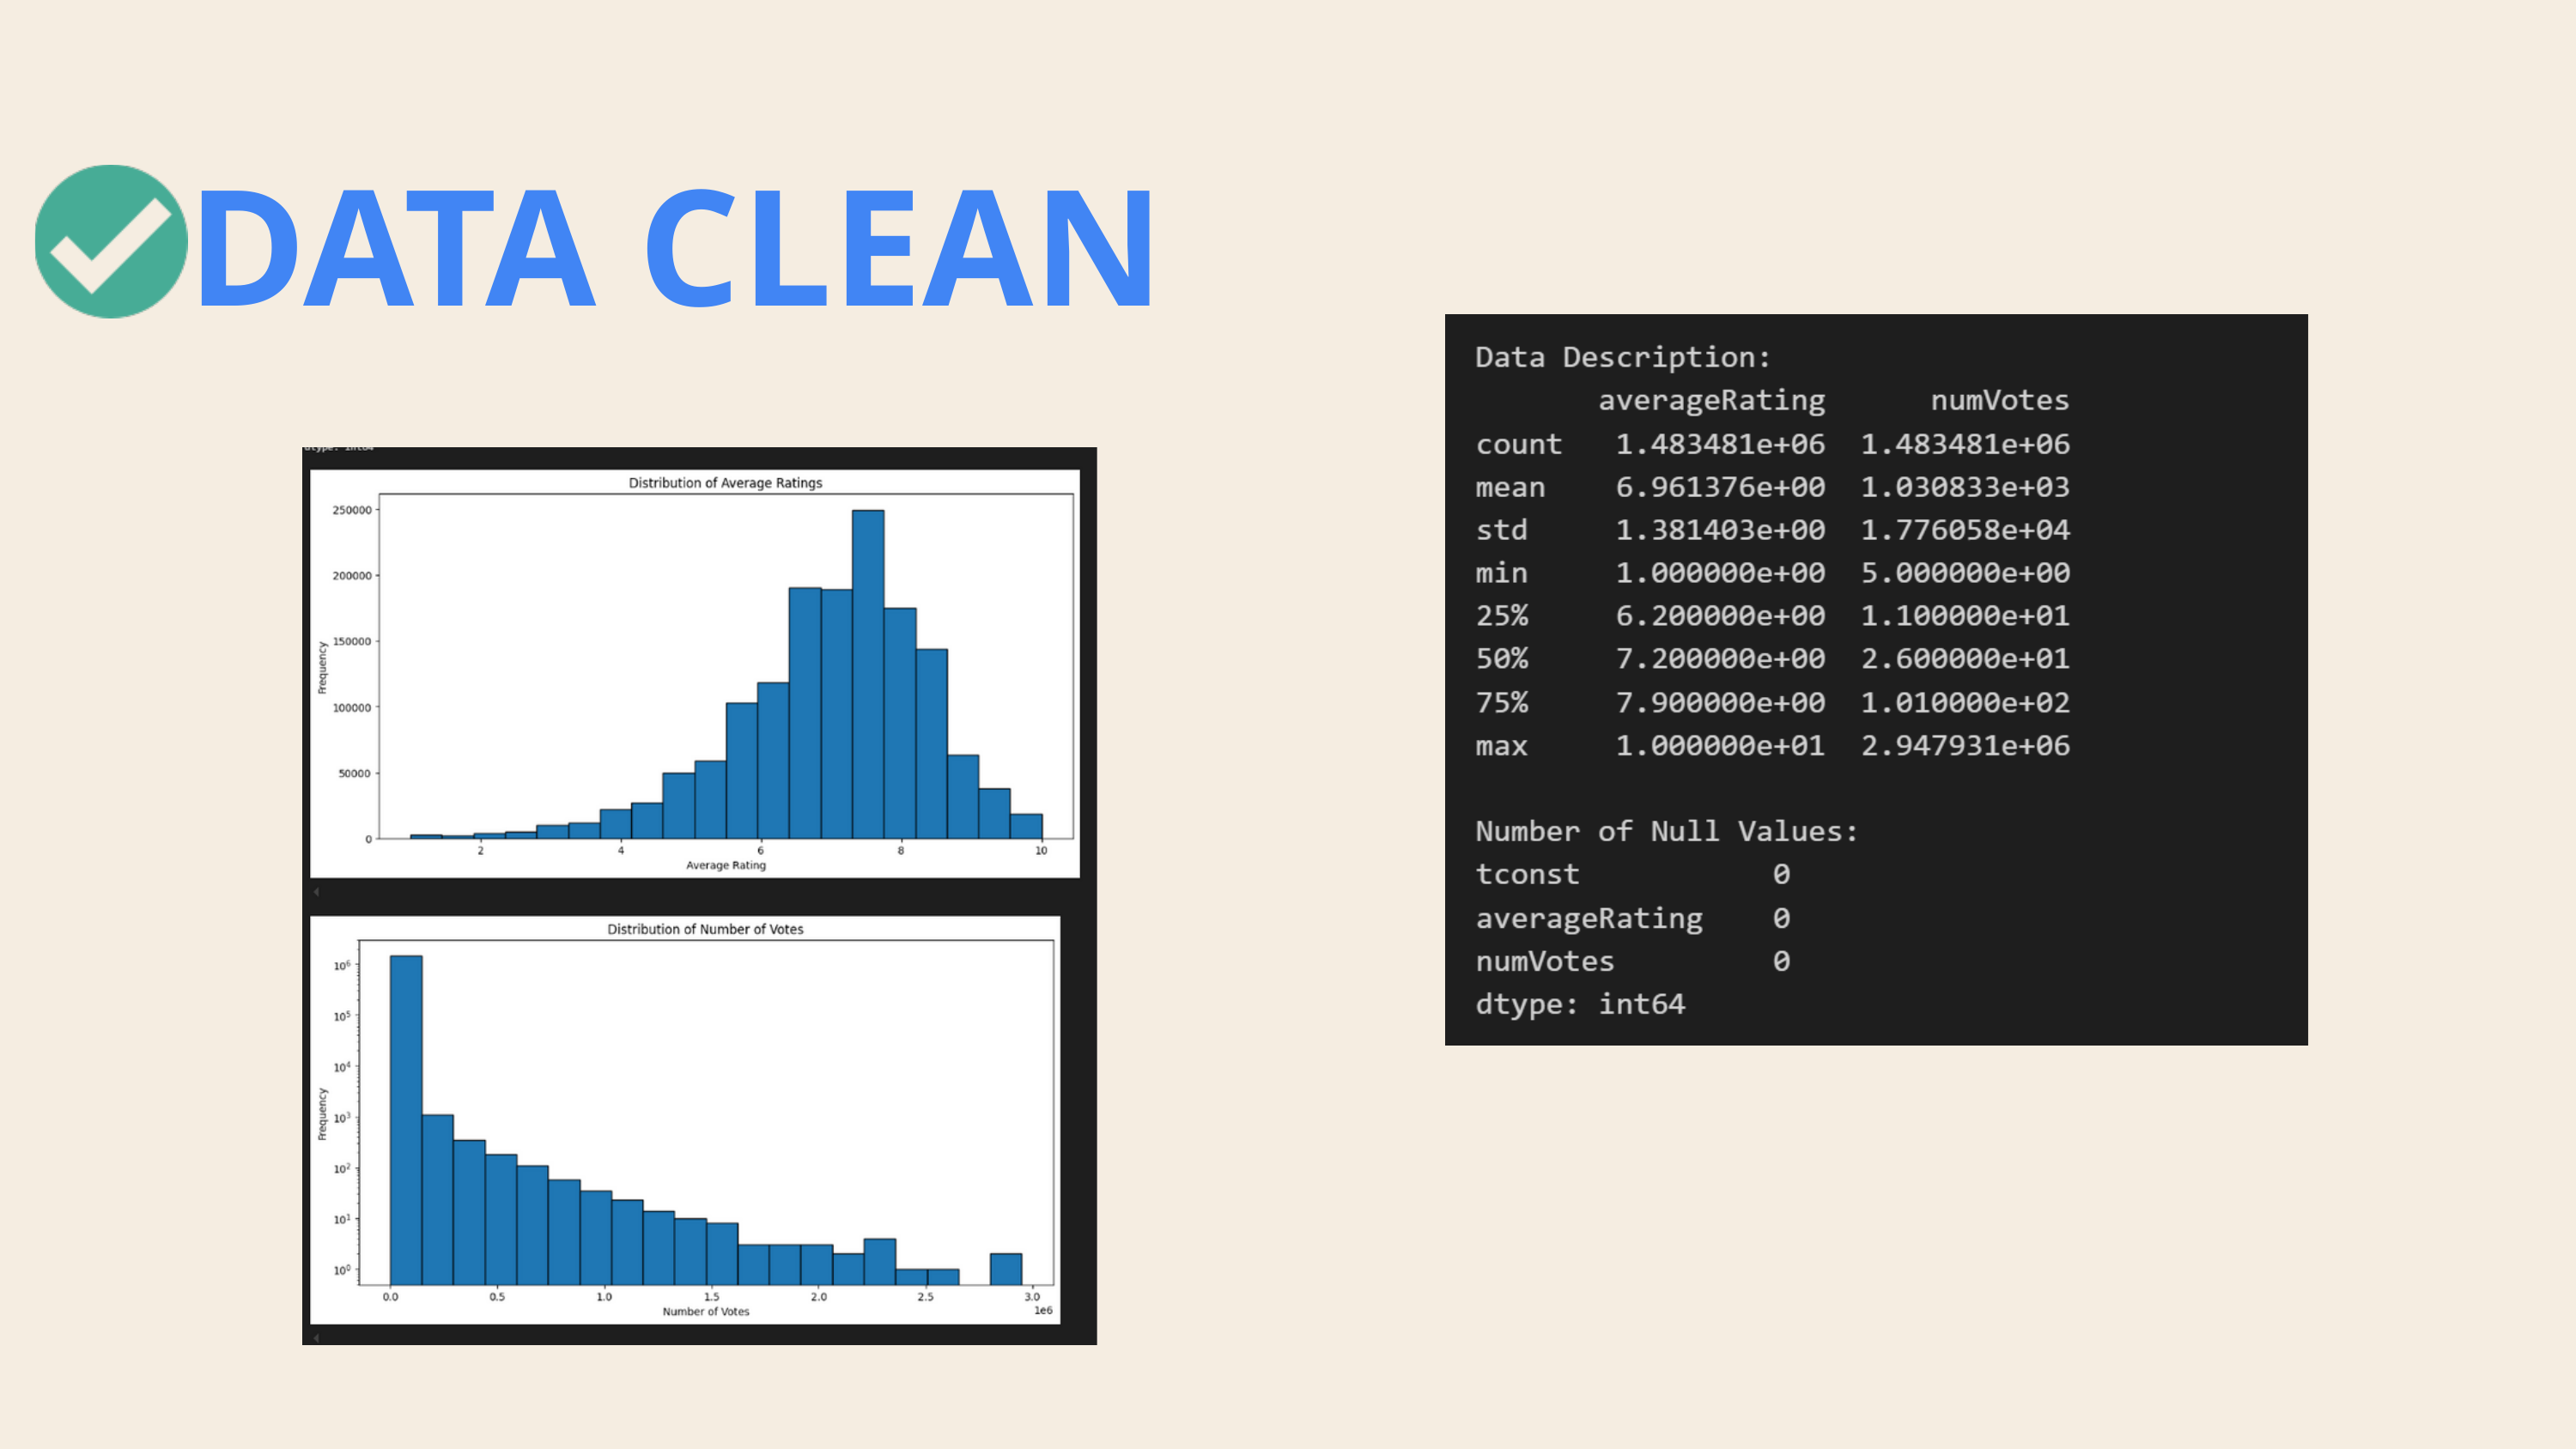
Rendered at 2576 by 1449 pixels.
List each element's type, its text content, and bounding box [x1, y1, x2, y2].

text_box DATA CLEAN [188, 144, 1332, 338]
text_box [302, 447, 1097, 1345]
text_box [34, 165, 188, 318]
text_box [1445, 314, 2309, 1046]
